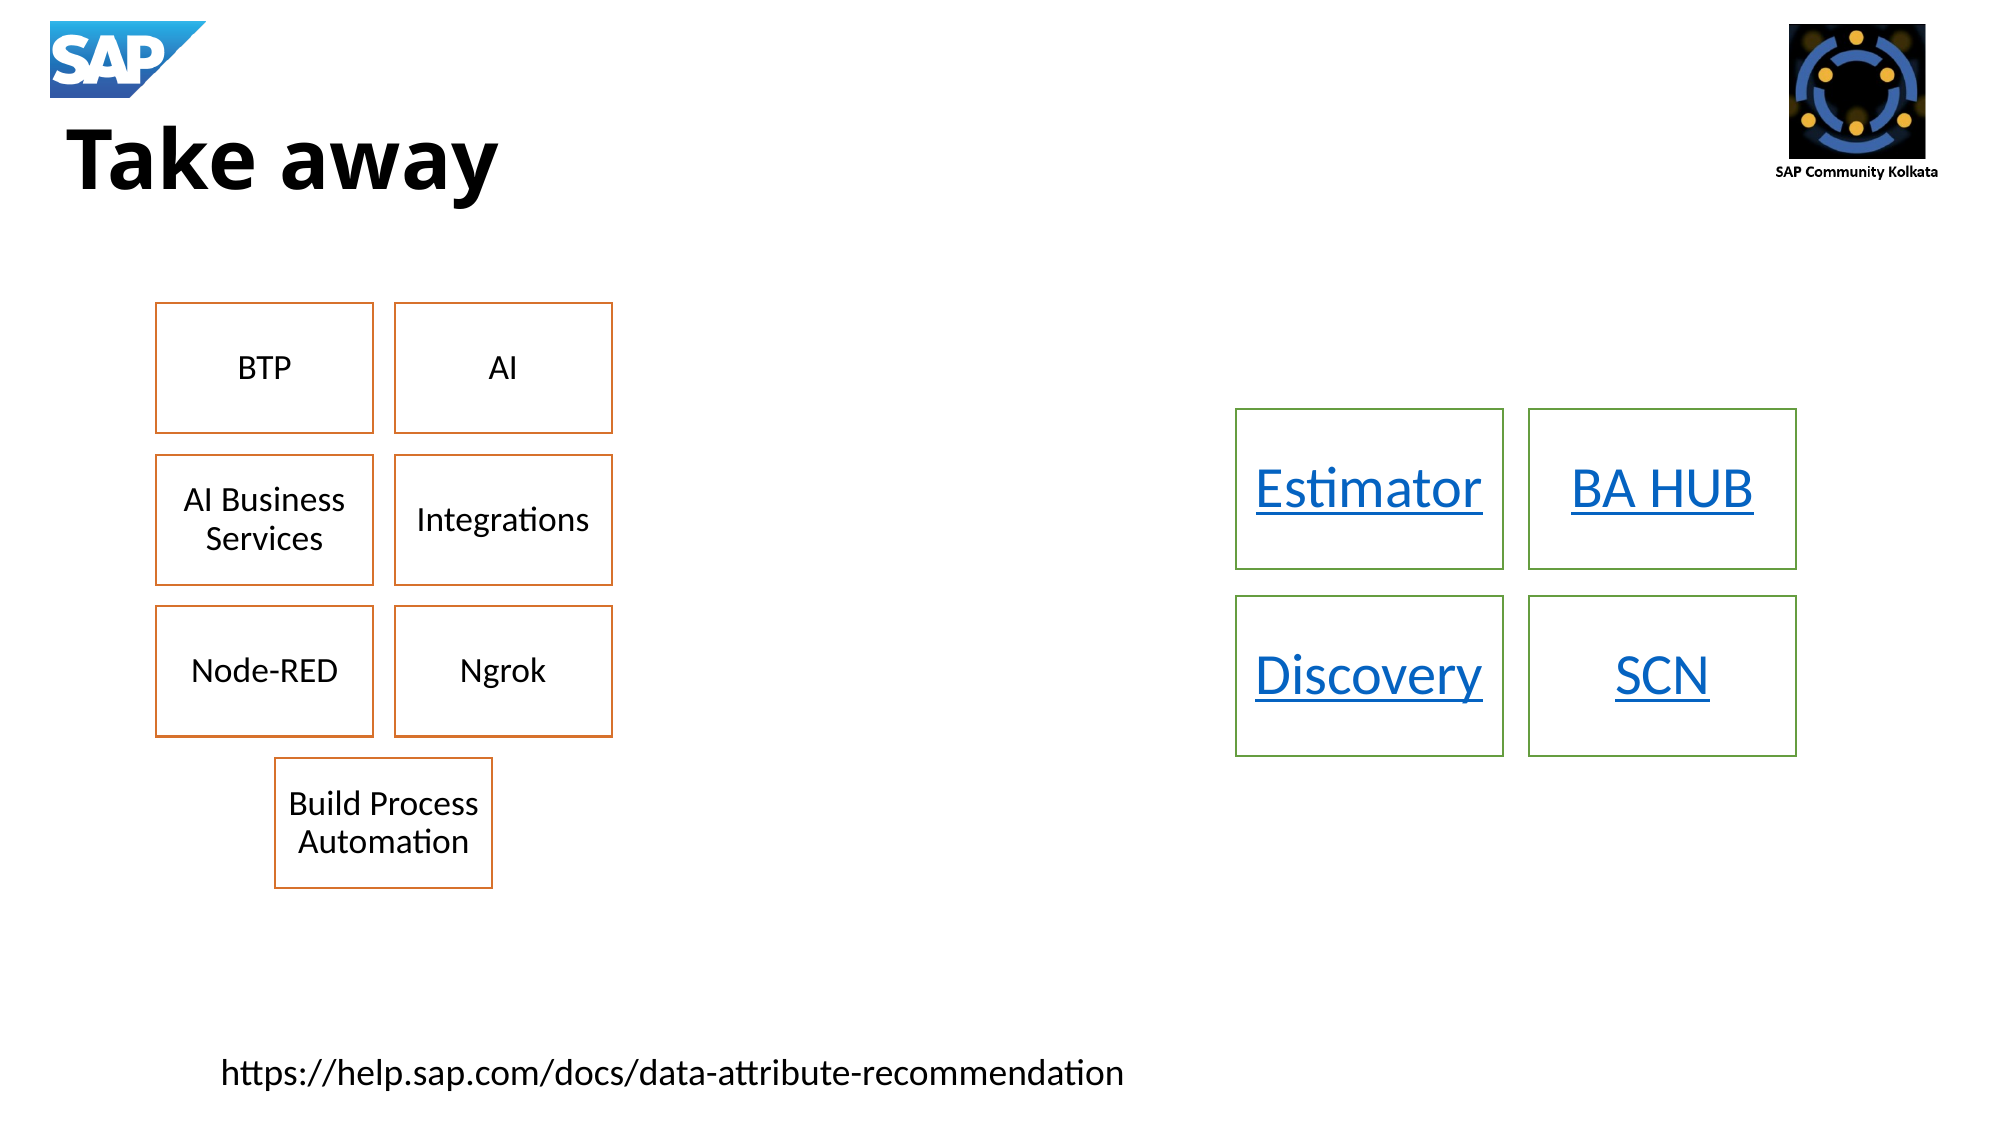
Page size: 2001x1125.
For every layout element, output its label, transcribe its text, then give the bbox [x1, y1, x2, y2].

text_box https://help.sap.com/docs/data-attribute-recommendation [205, 1040, 1206, 1101]
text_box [50, 302, 717, 889]
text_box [1235, 307, 1797, 858]
picture [50, 21, 206, 99]
title Take away [50, 111, 1722, 214]
picture [1765, 16, 1950, 188]
